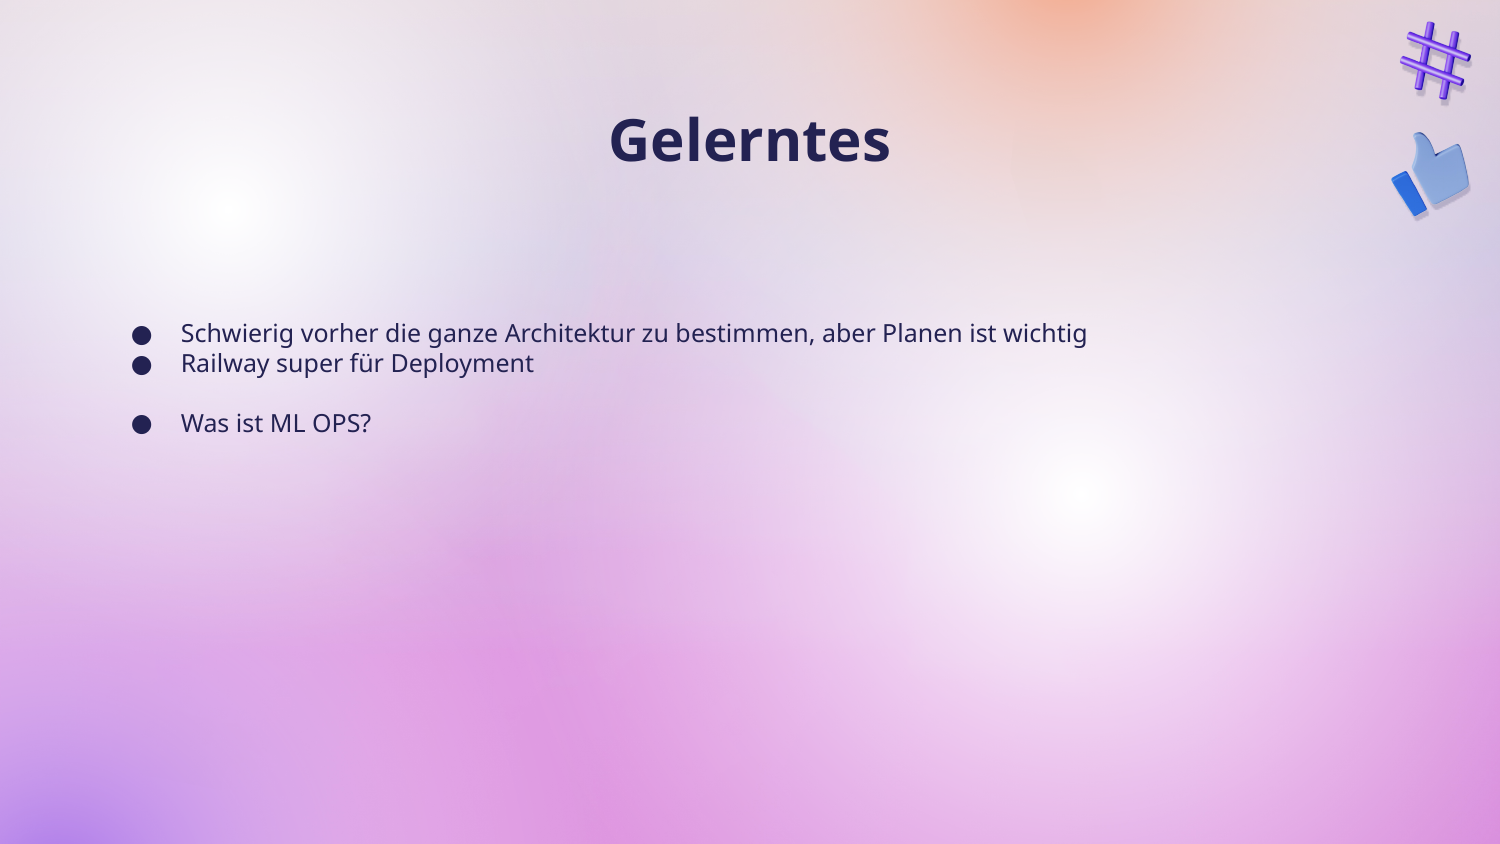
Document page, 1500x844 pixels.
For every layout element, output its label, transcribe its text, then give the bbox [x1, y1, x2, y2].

text_box Schwierig vorher die ganze Architektur zu bestimmen, aber Planen ist wichtig Railway super für Deployment Was ist ML OPS? [90, 302, 1354, 684]
picture [0, 0, 1500, 844]
title Gelerntes [118, 88, 1382, 183]
